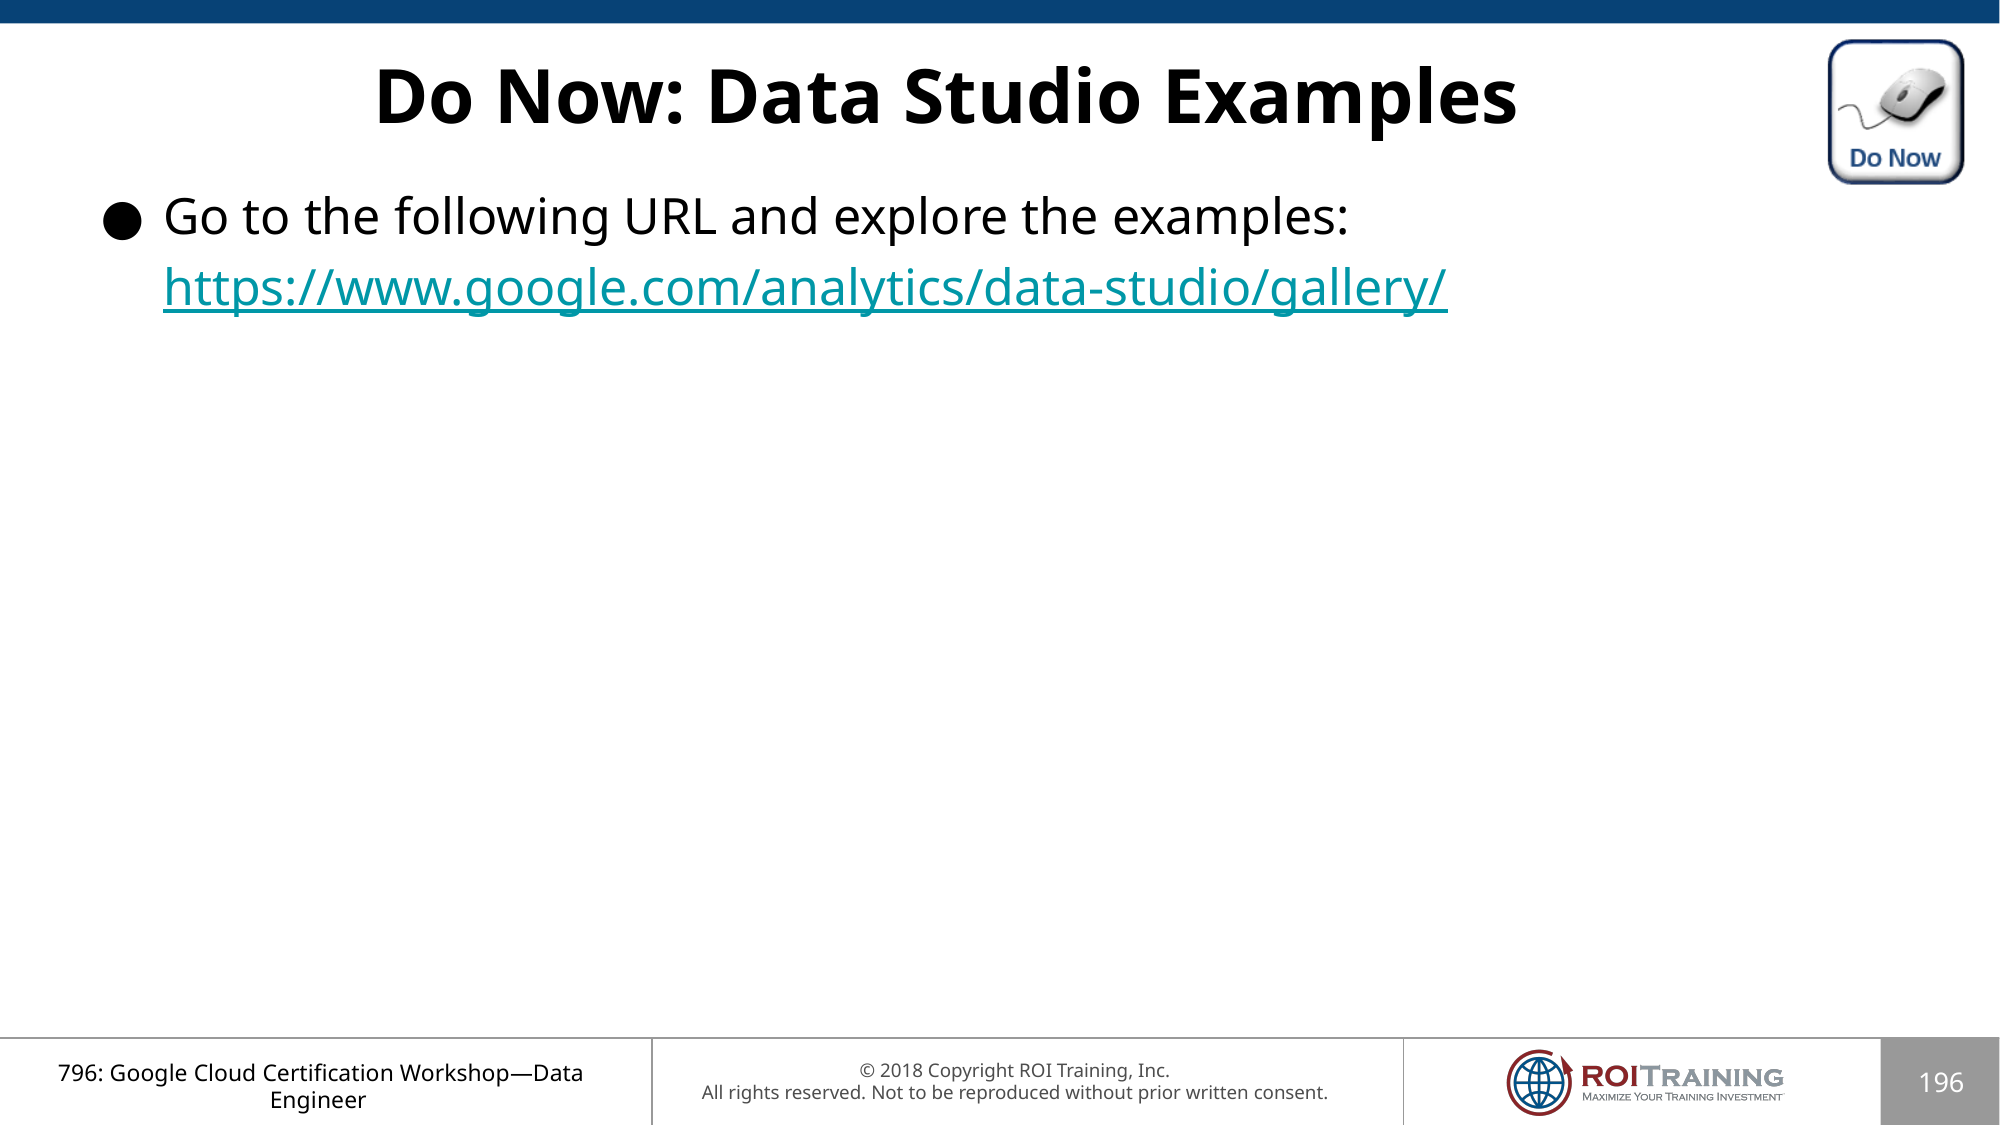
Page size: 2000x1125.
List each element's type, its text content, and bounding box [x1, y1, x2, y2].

picture [1825, 37, 1972, 191]
list Go to the following URL and explore the examples: https://www.google.com/analytics/data-studio/gallery/ [68, 155, 1825, 993]
picture [1498, 1048, 1789, 1117]
title Do Now: Data Studio Examples [68, 30, 1825, 155]
